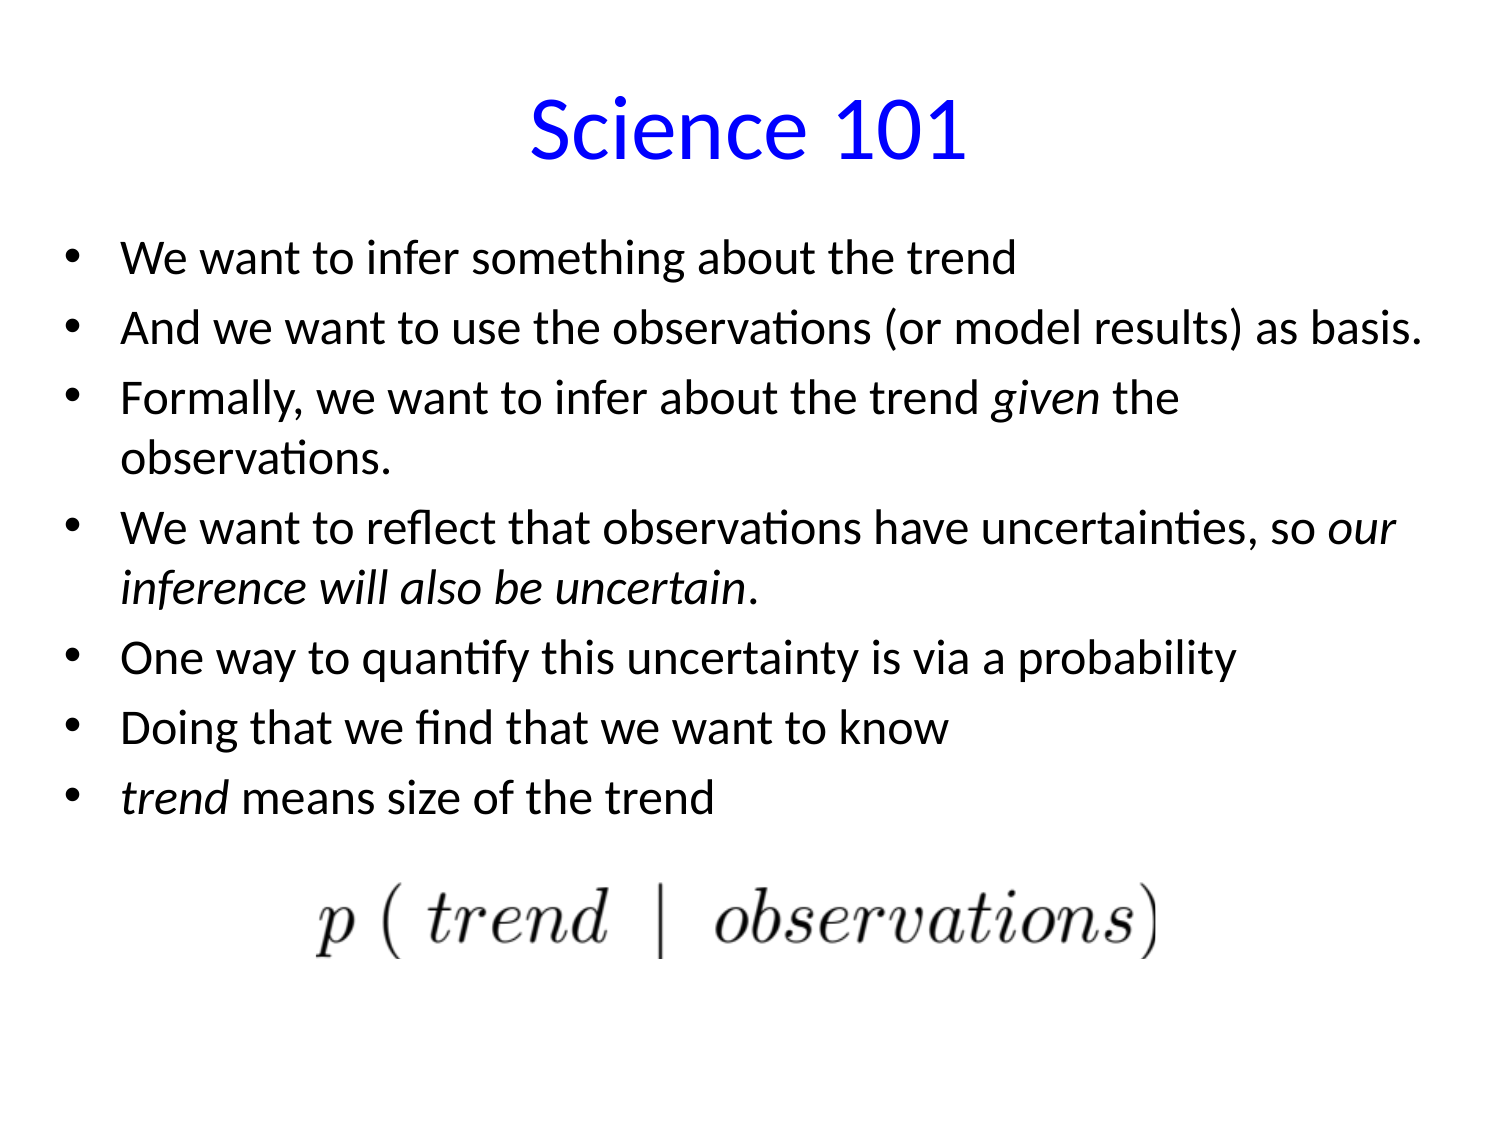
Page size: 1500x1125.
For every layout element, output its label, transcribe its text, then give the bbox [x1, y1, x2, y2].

list We want to infer something about the trend And we want to use the observations (or model results) as basis. Formally, we want to infer about the trend given the observations. We want to reflect that observations have uncertainties, so our inference will also be uncertain. One way to quantify this uncertainty is via a probability Doing that we find that we want to know trend means size of the trend [48, 217, 1459, 960]
picture [315, 881, 1156, 959]
title Science 101 [75, 29, 1425, 217]
